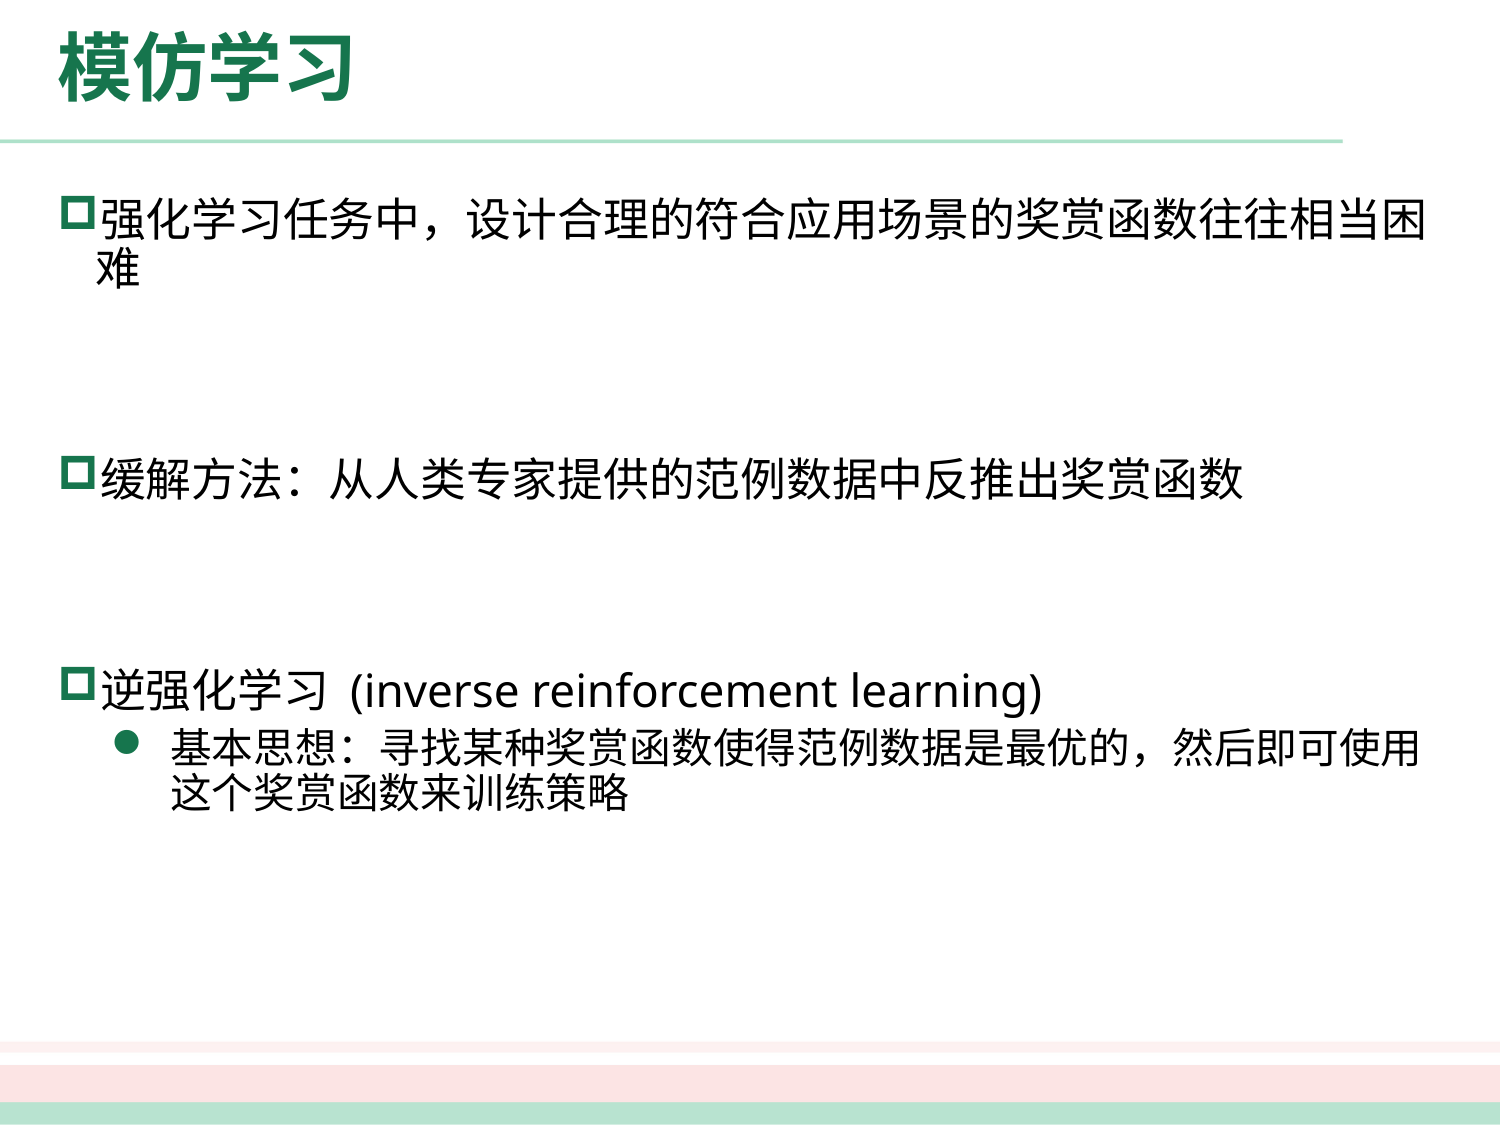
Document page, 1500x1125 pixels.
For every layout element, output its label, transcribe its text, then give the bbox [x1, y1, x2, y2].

list 强化学习任务中，设计合理的符合应用场景的奖赏函数往往相当困难 缓解方法：从人类专家提供的范例数据中反推出奖赏函数 逆强化学习 (inverse reinforcement learning) 基本思想：寻找某种奖赏函数使得范例数据是最优的，然后即可使用这个奖赏函数来训练策略 [42, 188, 1457, 998]
title 模仿学习 [42, 7, 1337, 136]
picture [0, 0, 1500, 1125]
